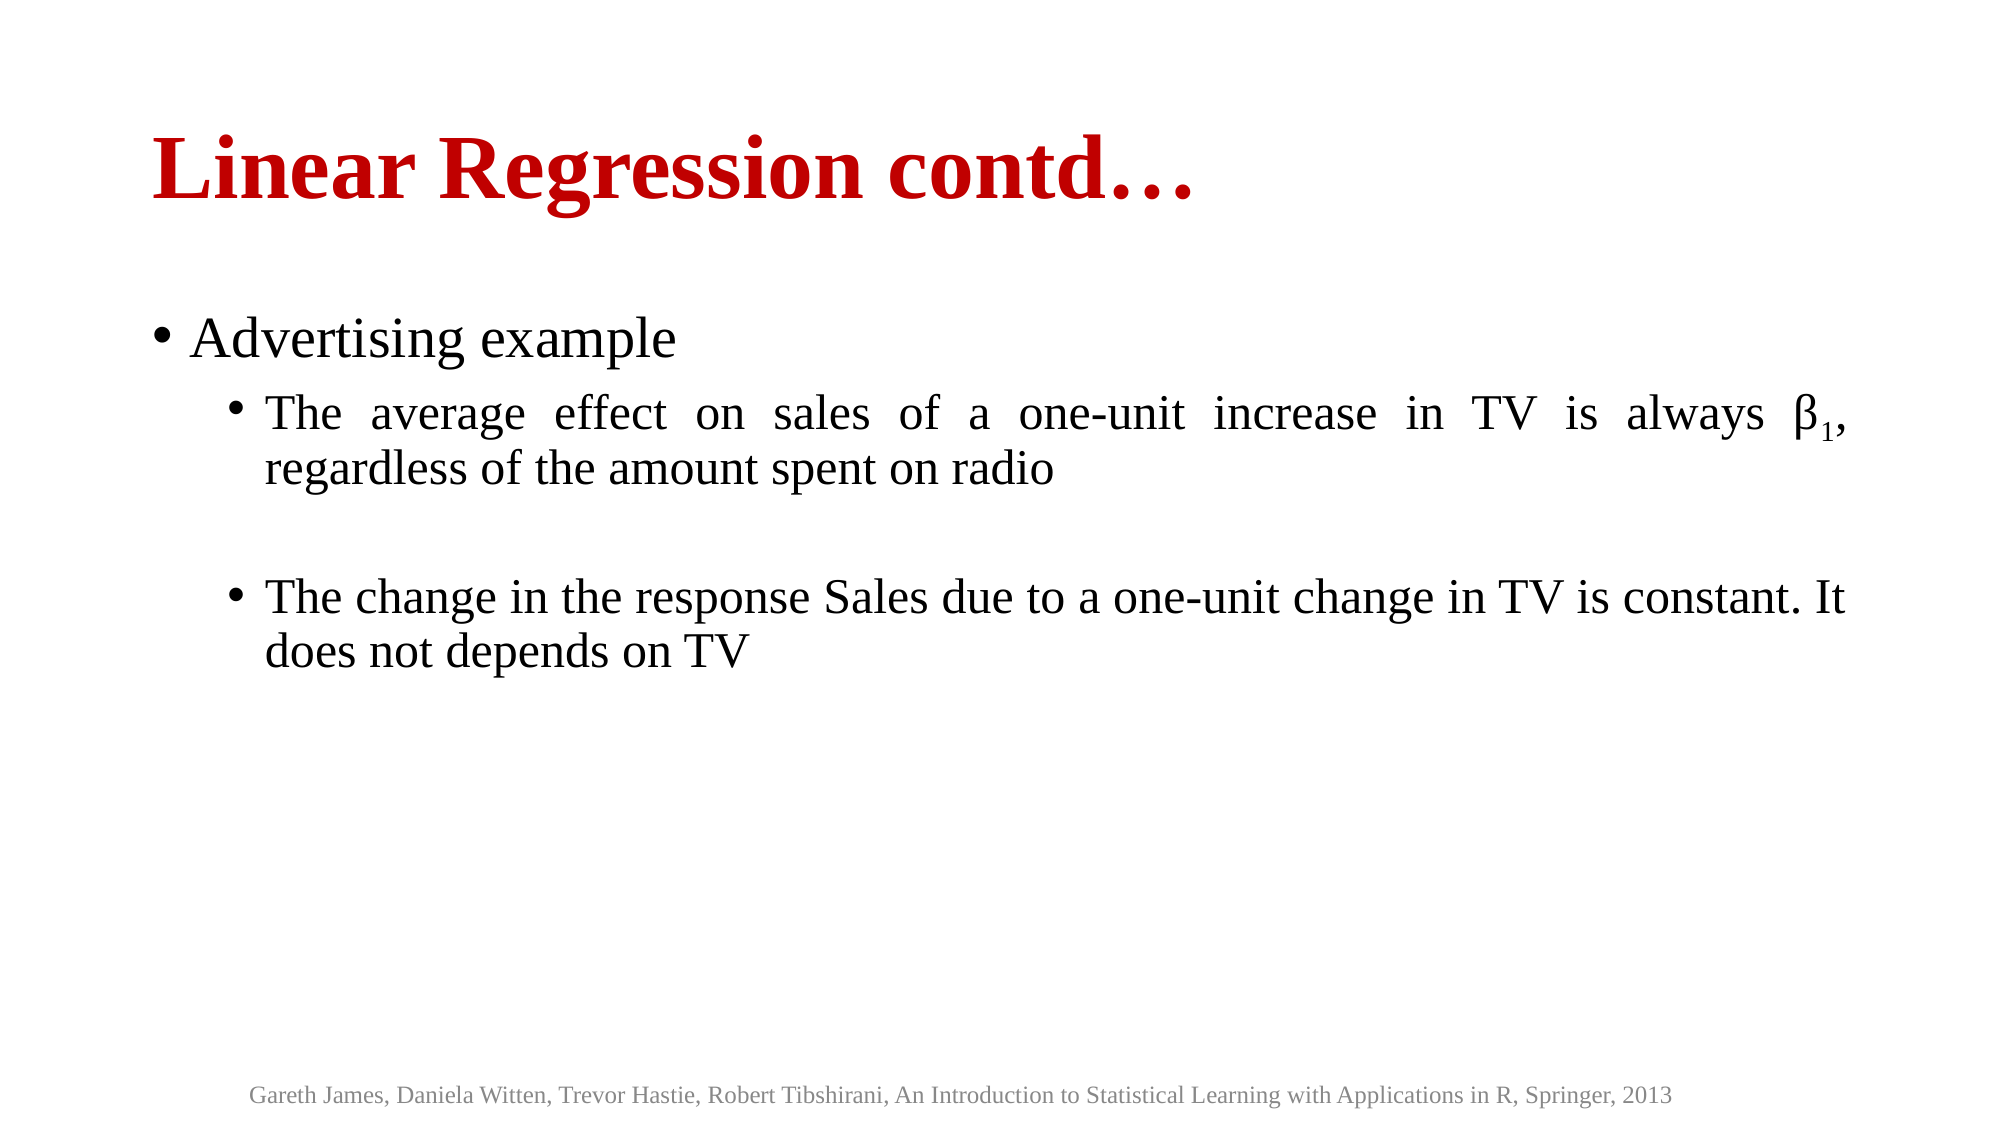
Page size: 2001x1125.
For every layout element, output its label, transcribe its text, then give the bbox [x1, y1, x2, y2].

list Advertising example The average effect on sales of a one-unit increase in TV is always β1, regardless of the amount spent on radio The change in the response Sales due to a one-unit change in TV is constant. It does not depends on TV [137, 299, 1863, 1014]
footer Gareth James, Daniela Witten, Trevor Hastie, Robert Tibshirani, An Introduction to Statistical Learning with Applications in R, Springer, 2013 [99, 1074, 1825, 1113]
title Linear Regression contd… [137, 59, 1863, 278]
